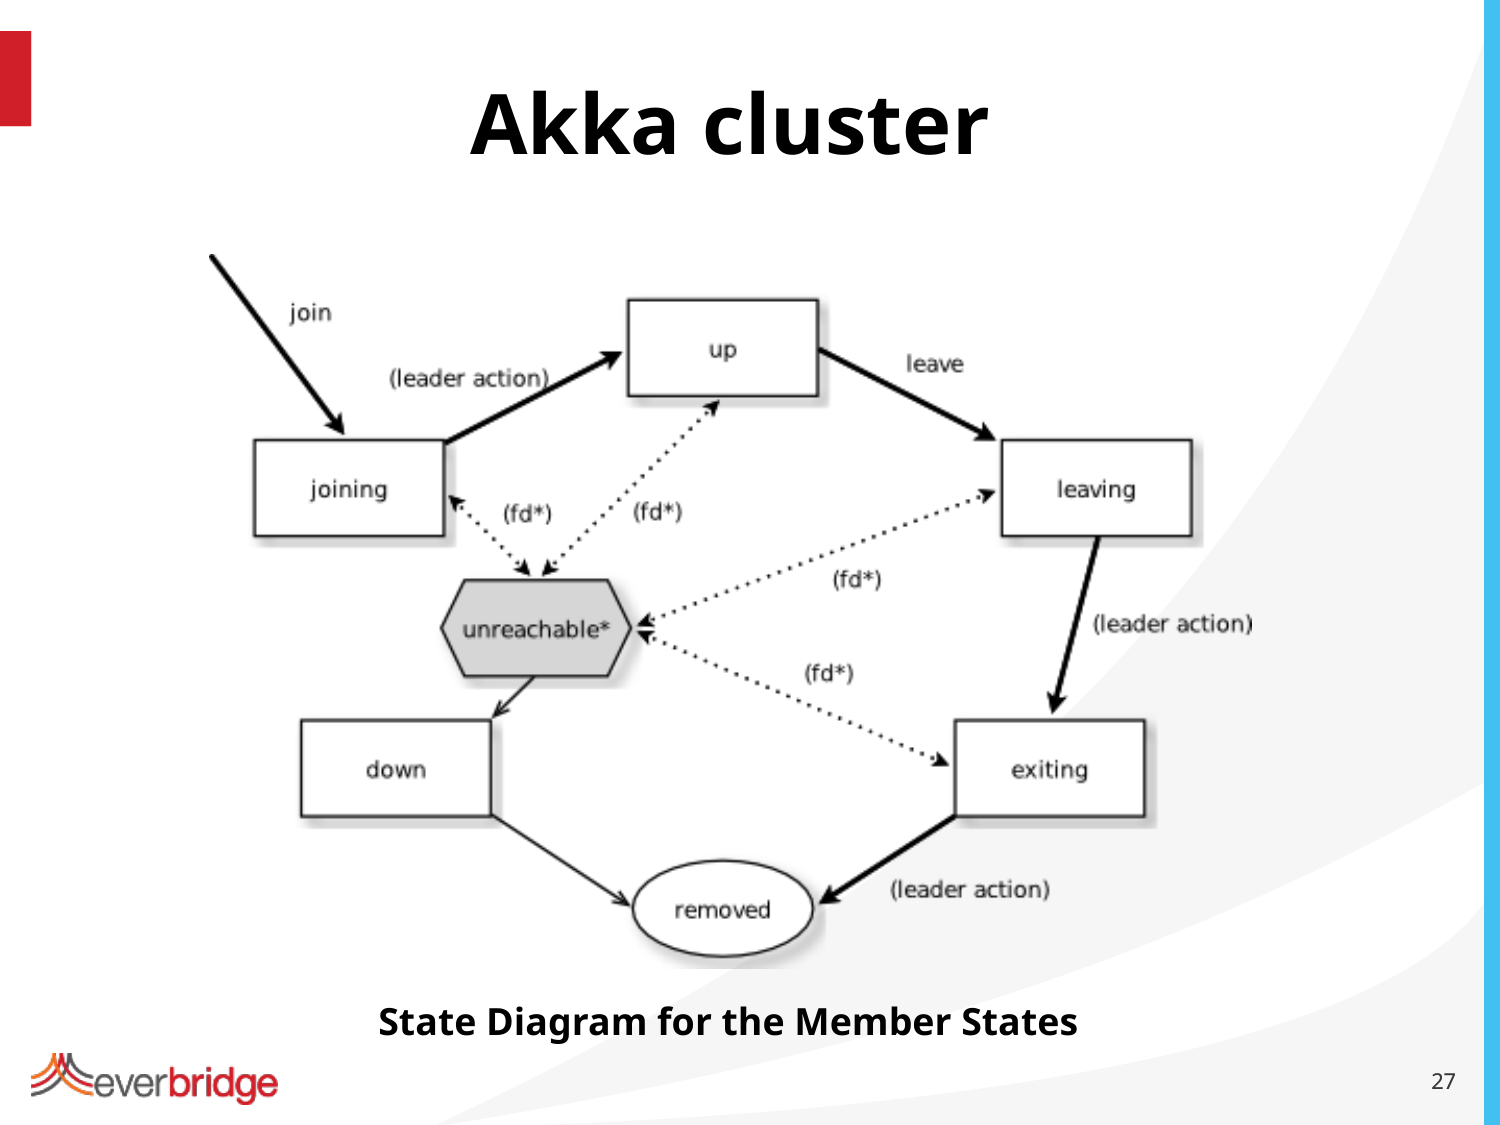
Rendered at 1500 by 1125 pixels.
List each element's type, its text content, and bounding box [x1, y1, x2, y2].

text_box State Diagram for the Member States [363, 990, 1094, 1096]
picture [209, 254, 1252, 969]
picture [31, 1053, 278, 1105]
text_box Akka cluster [455, 63, 1006, 179]
